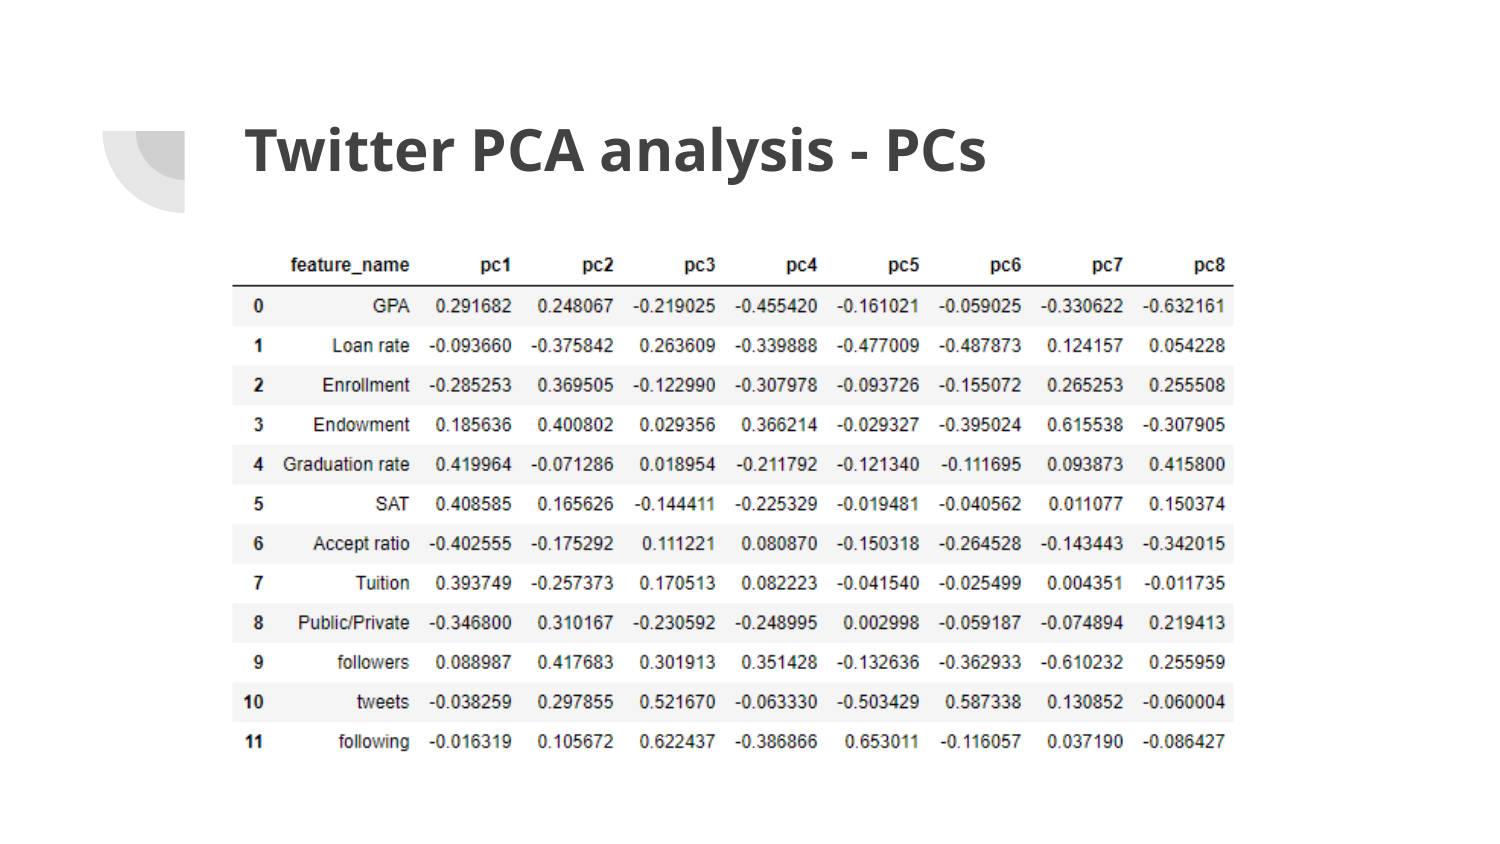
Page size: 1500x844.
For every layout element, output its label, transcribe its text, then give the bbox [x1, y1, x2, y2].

picture [219, 235, 1281, 768]
title Twitter PCA analysis - PCs [213, 98, 1368, 263]
